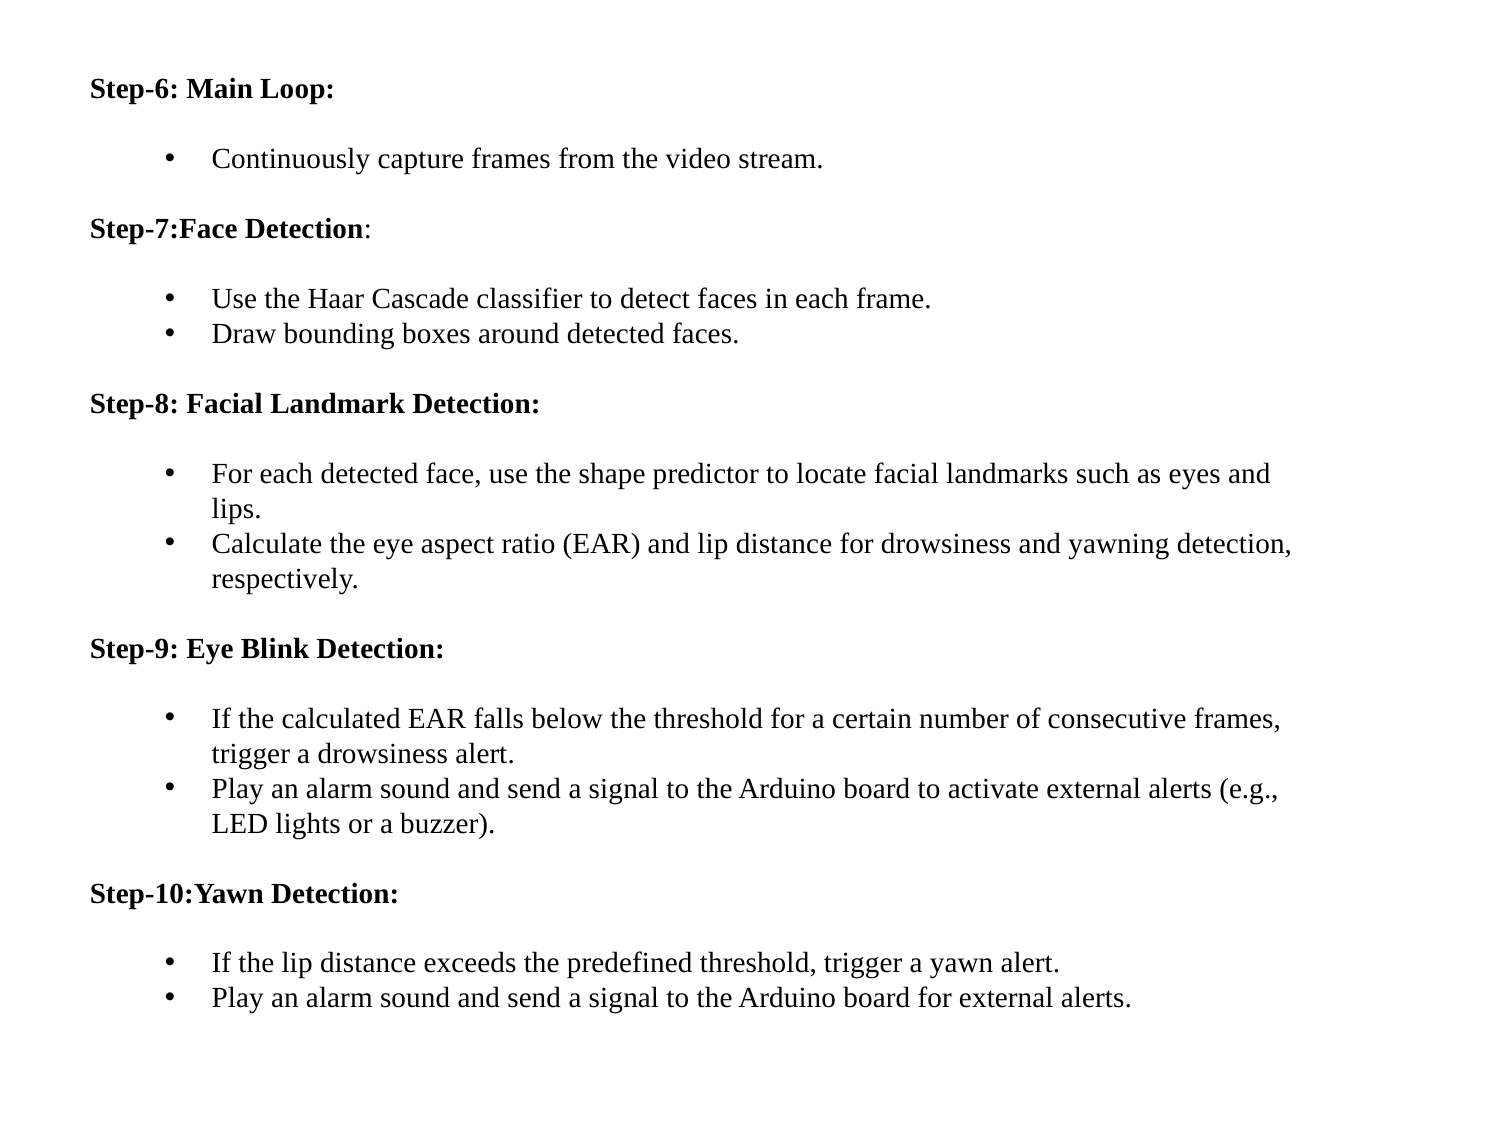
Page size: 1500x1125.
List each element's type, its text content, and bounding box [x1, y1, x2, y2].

text_box Step-6: Main Loop: Continuously capture frames from the video stream. Step-7:Face Detection: Use the Haar Cascade classifier to detect faces in each frame. Draw bounding boxes around detected faces. Step-8: Facial Landmark Detection: For each detected face, use the shape predictor to locate facial landmarks such as eyes and lips. Calculate the eye aspect ratio (EAR) and lip distance for drowsiness and yawning detection, respectively. Step-9: Eye Blink Detection: If the calculated EAR falls below the threshold for a certain number of consecutive frames, trigger a drowsiness alert. Play an alarm sound and send a signal to the Arduino board to activate external alerts (e.g., LED lights or a buzzer). Step-10:Yawn Detection: If the lip distance exceeds the predefined threshold, trigger a yawn alert. Play an alarm sound and send a signal to the Arduino board for external alerts. [74, 62, 1338, 1022]
